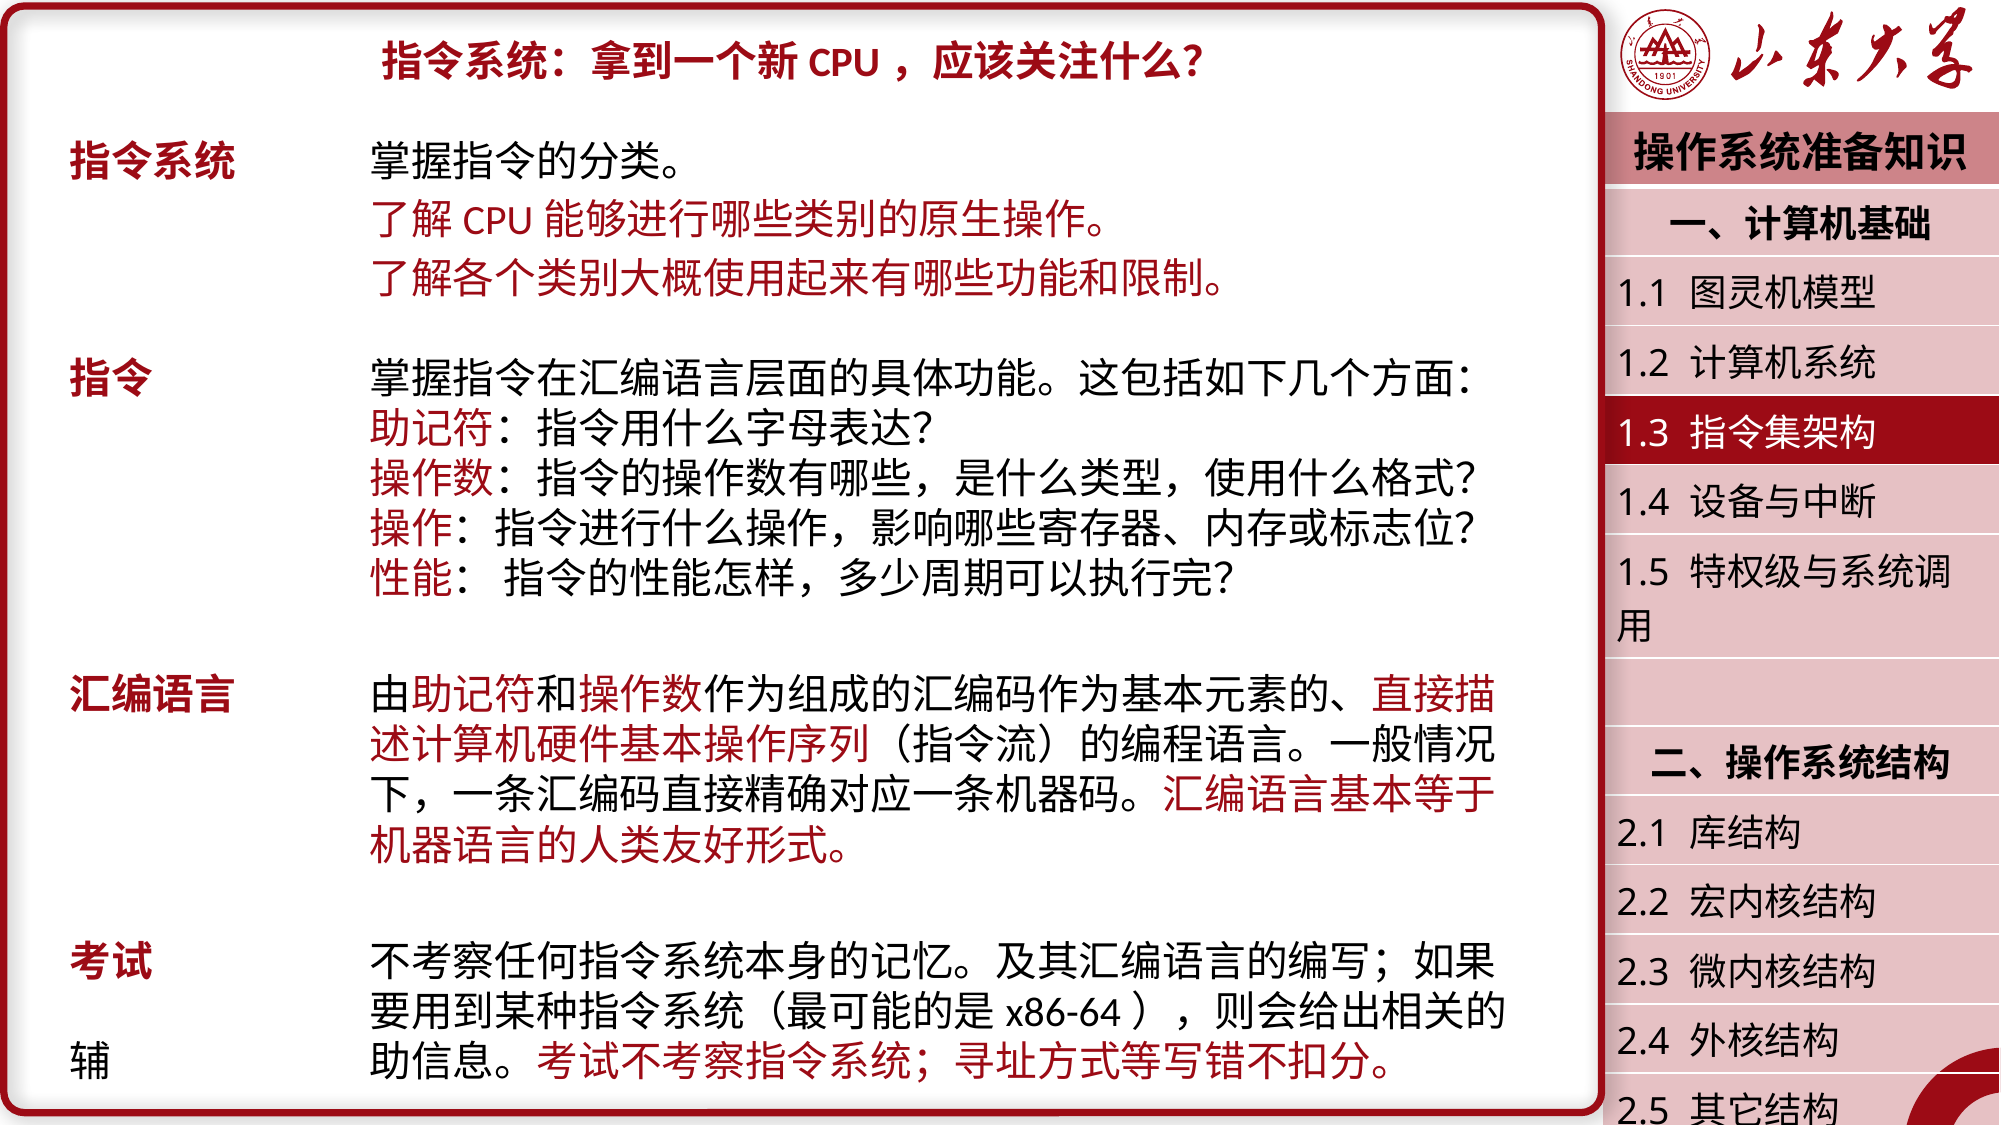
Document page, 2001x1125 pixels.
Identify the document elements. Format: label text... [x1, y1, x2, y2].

table_cell 1.3 指令集架构 [1618, 396, 1999, 464]
table_cell 潘润宇 2023.02 [1609, 465, 1614, 533]
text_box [1603, 727, 1607, 794]
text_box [1603, 796, 1607, 864]
table_cell 2.3 微内核结构 [1609, 257, 1614, 325]
table_cell 2.2 宏内核结构 [1609, 189, 1614, 255]
table_cell 2.1 库结构 [1619, 796, 1999, 864]
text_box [1603, 326, 1607, 394]
text_box [1609, 535, 1614, 657]
table_cell 1.4 设备与中断 [1618, 465, 1999, 533]
table_cell 2.5 其它结构 [1609, 396, 1614, 464]
text_box EF [1603, 535, 1607, 657]
text_box OPCODE [1609, 727, 1614, 794]
text_box [2, 4, 1603, 1114]
table_cell 2.2 宏内核结构 [1619, 865, 1999, 933]
table_cell 2.4 外核结构 [1609, 326, 1614, 394]
table_cell [1619, 659, 1999, 725]
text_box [1603, 1074, 1614, 1115]
table_cell 2.4 外核结构 [1619, 1005, 1999, 1072]
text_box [1603, 396, 1607, 464]
table_cell 1.1 图灵机模型 [1618, 257, 1999, 325]
text_box MOD REG R/M [1609, 796, 1614, 864]
text_box OUT DX, AX [1603, 659, 1607, 725]
table_cell 1.2 计算机系统 [1618, 326, 1999, 394]
text_box IMM [1609, 935, 1614, 1003]
text_box 指令系统：拿到一个新CPU，应该关注什么？ 指令系统 掌握指令的分类。 了解CPU能够进行哪些类别的原生操作。 了解各个类别大概使用起来有哪些功能和限制。 指令 掌握指令在汇编语言层面的具体功能。这包括如下几个方面： 助记符：指令用什么字母表达？ 操作数：指令的操作数有哪些，是什么类型，使用什么格式？ 操作：指令进行什么操作，影响哪些寄存器、内存或标志位？ 性能： 指令的性能怎样，多少周期可以执行完？ 汇编语言 由助记符和操作数作为组成的汇编码作为基本元素的、直接描 述计算机硬件基本操作序列（指令流）的编程语言。一般情况 下，一条汇编码直接精确对应一条机器码。汇编语言基本等于 机器语言的人类友好形式。 考试 不考察任何指令系统本身的记忆。及其汇编语言的编写；如果 要用到某种指令系统（最可能的是x86-64），则会给出相关的辅 助信息。考试不考察指令系统；寻址方式等写错不扣分。 [54, 27, 1551, 1093]
text_box MOV AX, [1609, 1005, 1614, 1072]
table_cell 1.1 图灵机模型 [1603, 1005, 1607, 1072]
text_box DISP [1609, 865, 1614, 933]
table_cell 2.1 库结构 [1609, 112, 1614, 184]
table_header 操作系统准备知识 [1618, 112, 1999, 184]
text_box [1620, 5, 1977, 100]
text_box OUT DX, AX [1603, 465, 1607, 533]
text_box PREFIX [1609, 659, 1614, 725]
table_cell 一、计算机基础 [1603, 935, 1607, 1003]
table_cell 一、计算机基础 [1618, 189, 1999, 255]
table_cell 2.5 其它结构 [1603, 1074, 1999, 1125]
text_box IN AL, DX [1603, 257, 1607, 325]
table_cell 二、操作系统结构 [1619, 727, 1999, 794]
text_box EC [1603, 189, 1607, 255]
table_cell 1.5 特权级与系统调用 [1619, 535, 1999, 657]
text_box IN AL, DX [1603, 112, 1607, 184]
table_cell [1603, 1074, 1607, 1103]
table_cell 2.3 微内核结构 [1619, 935, 1999, 1003]
table_header 操作系统准备知识 [1603, 865, 1607, 933]
